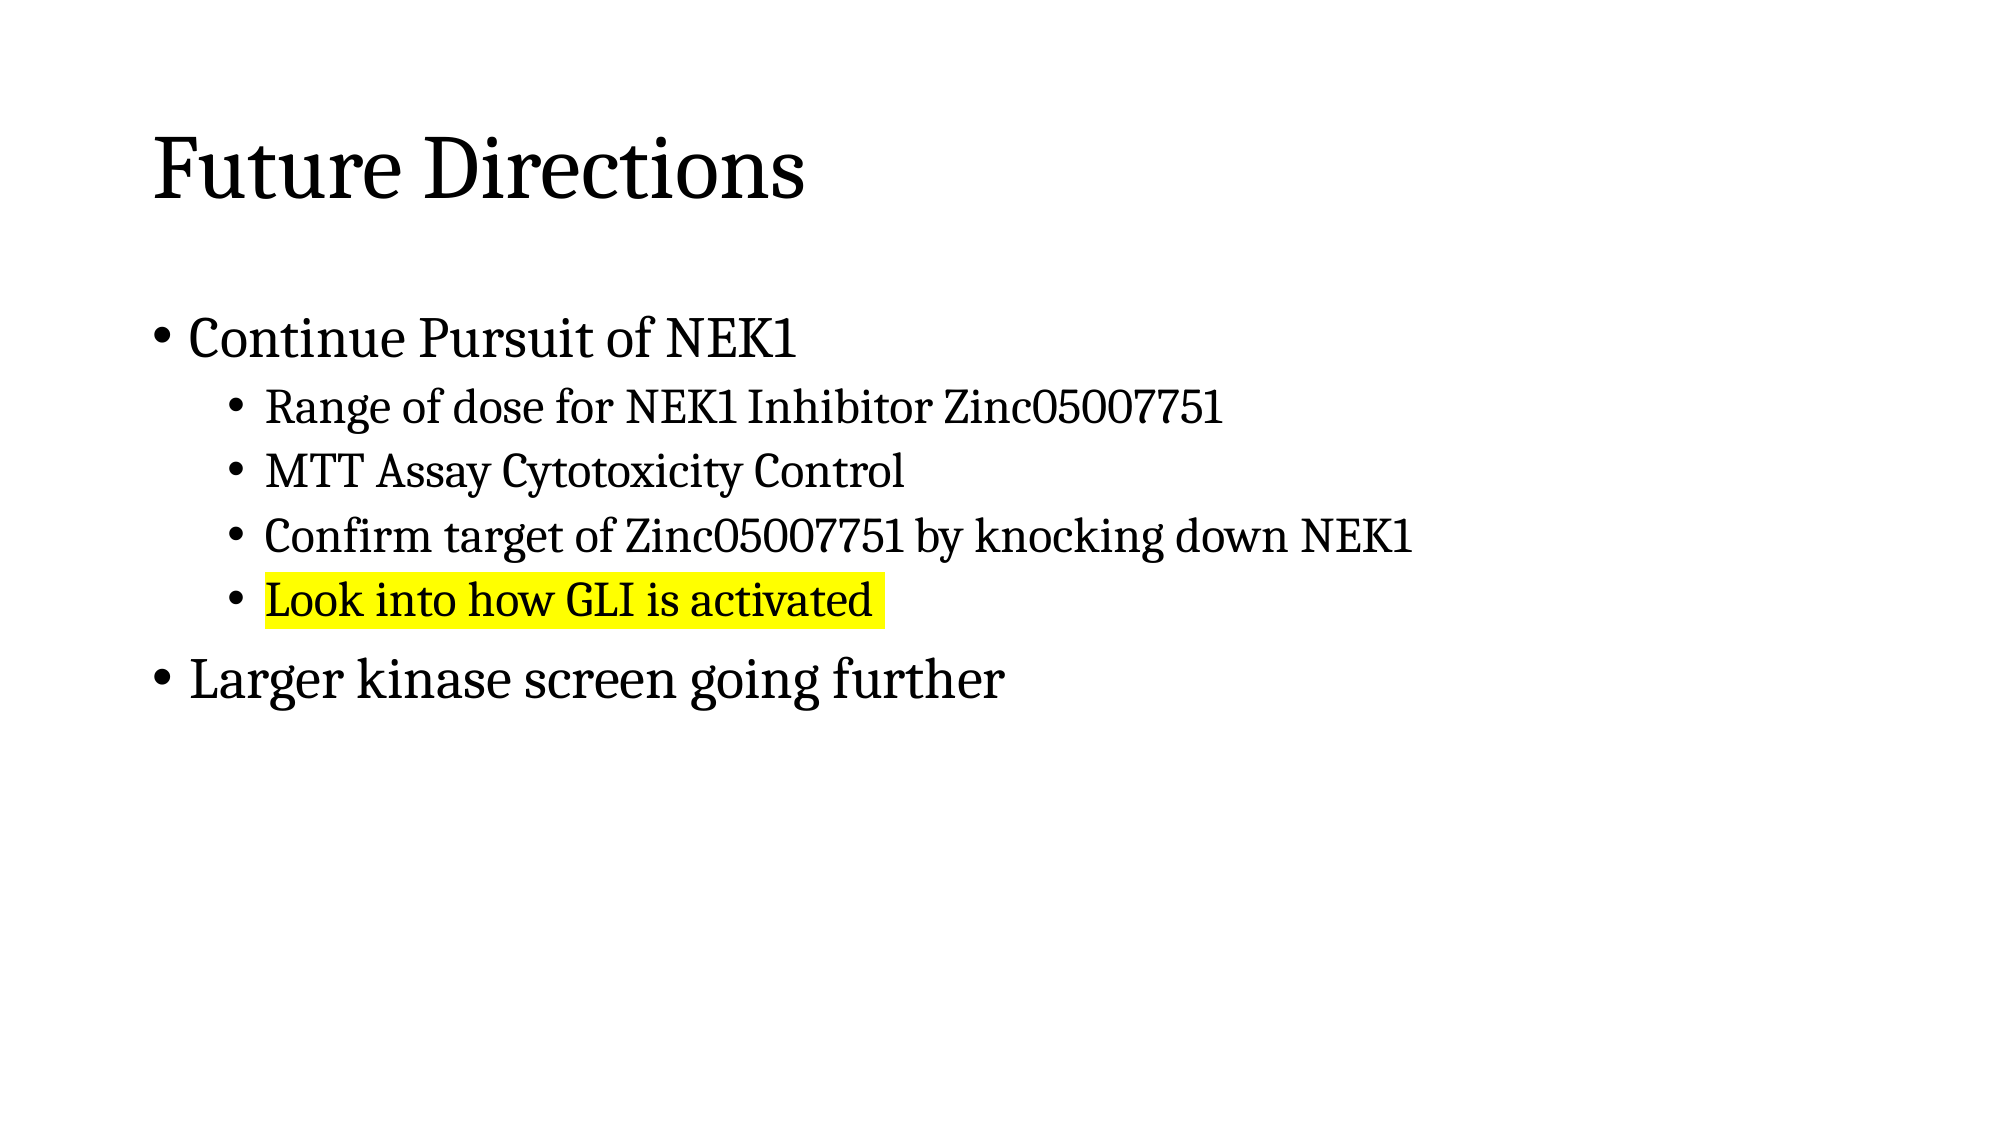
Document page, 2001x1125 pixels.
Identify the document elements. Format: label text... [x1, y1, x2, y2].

list Continue Pursuit of NEK1 Range of dose for NEK1 Inhibitor Zinc05007751 MTT Assay Cytotoxicity Control Confirm target of Zinc05007751 by knocking down NEK1 Look into how GLI is activated Larger kinase screen going further [137, 299, 1863, 1014]
title Future Directions [137, 59, 1863, 278]
